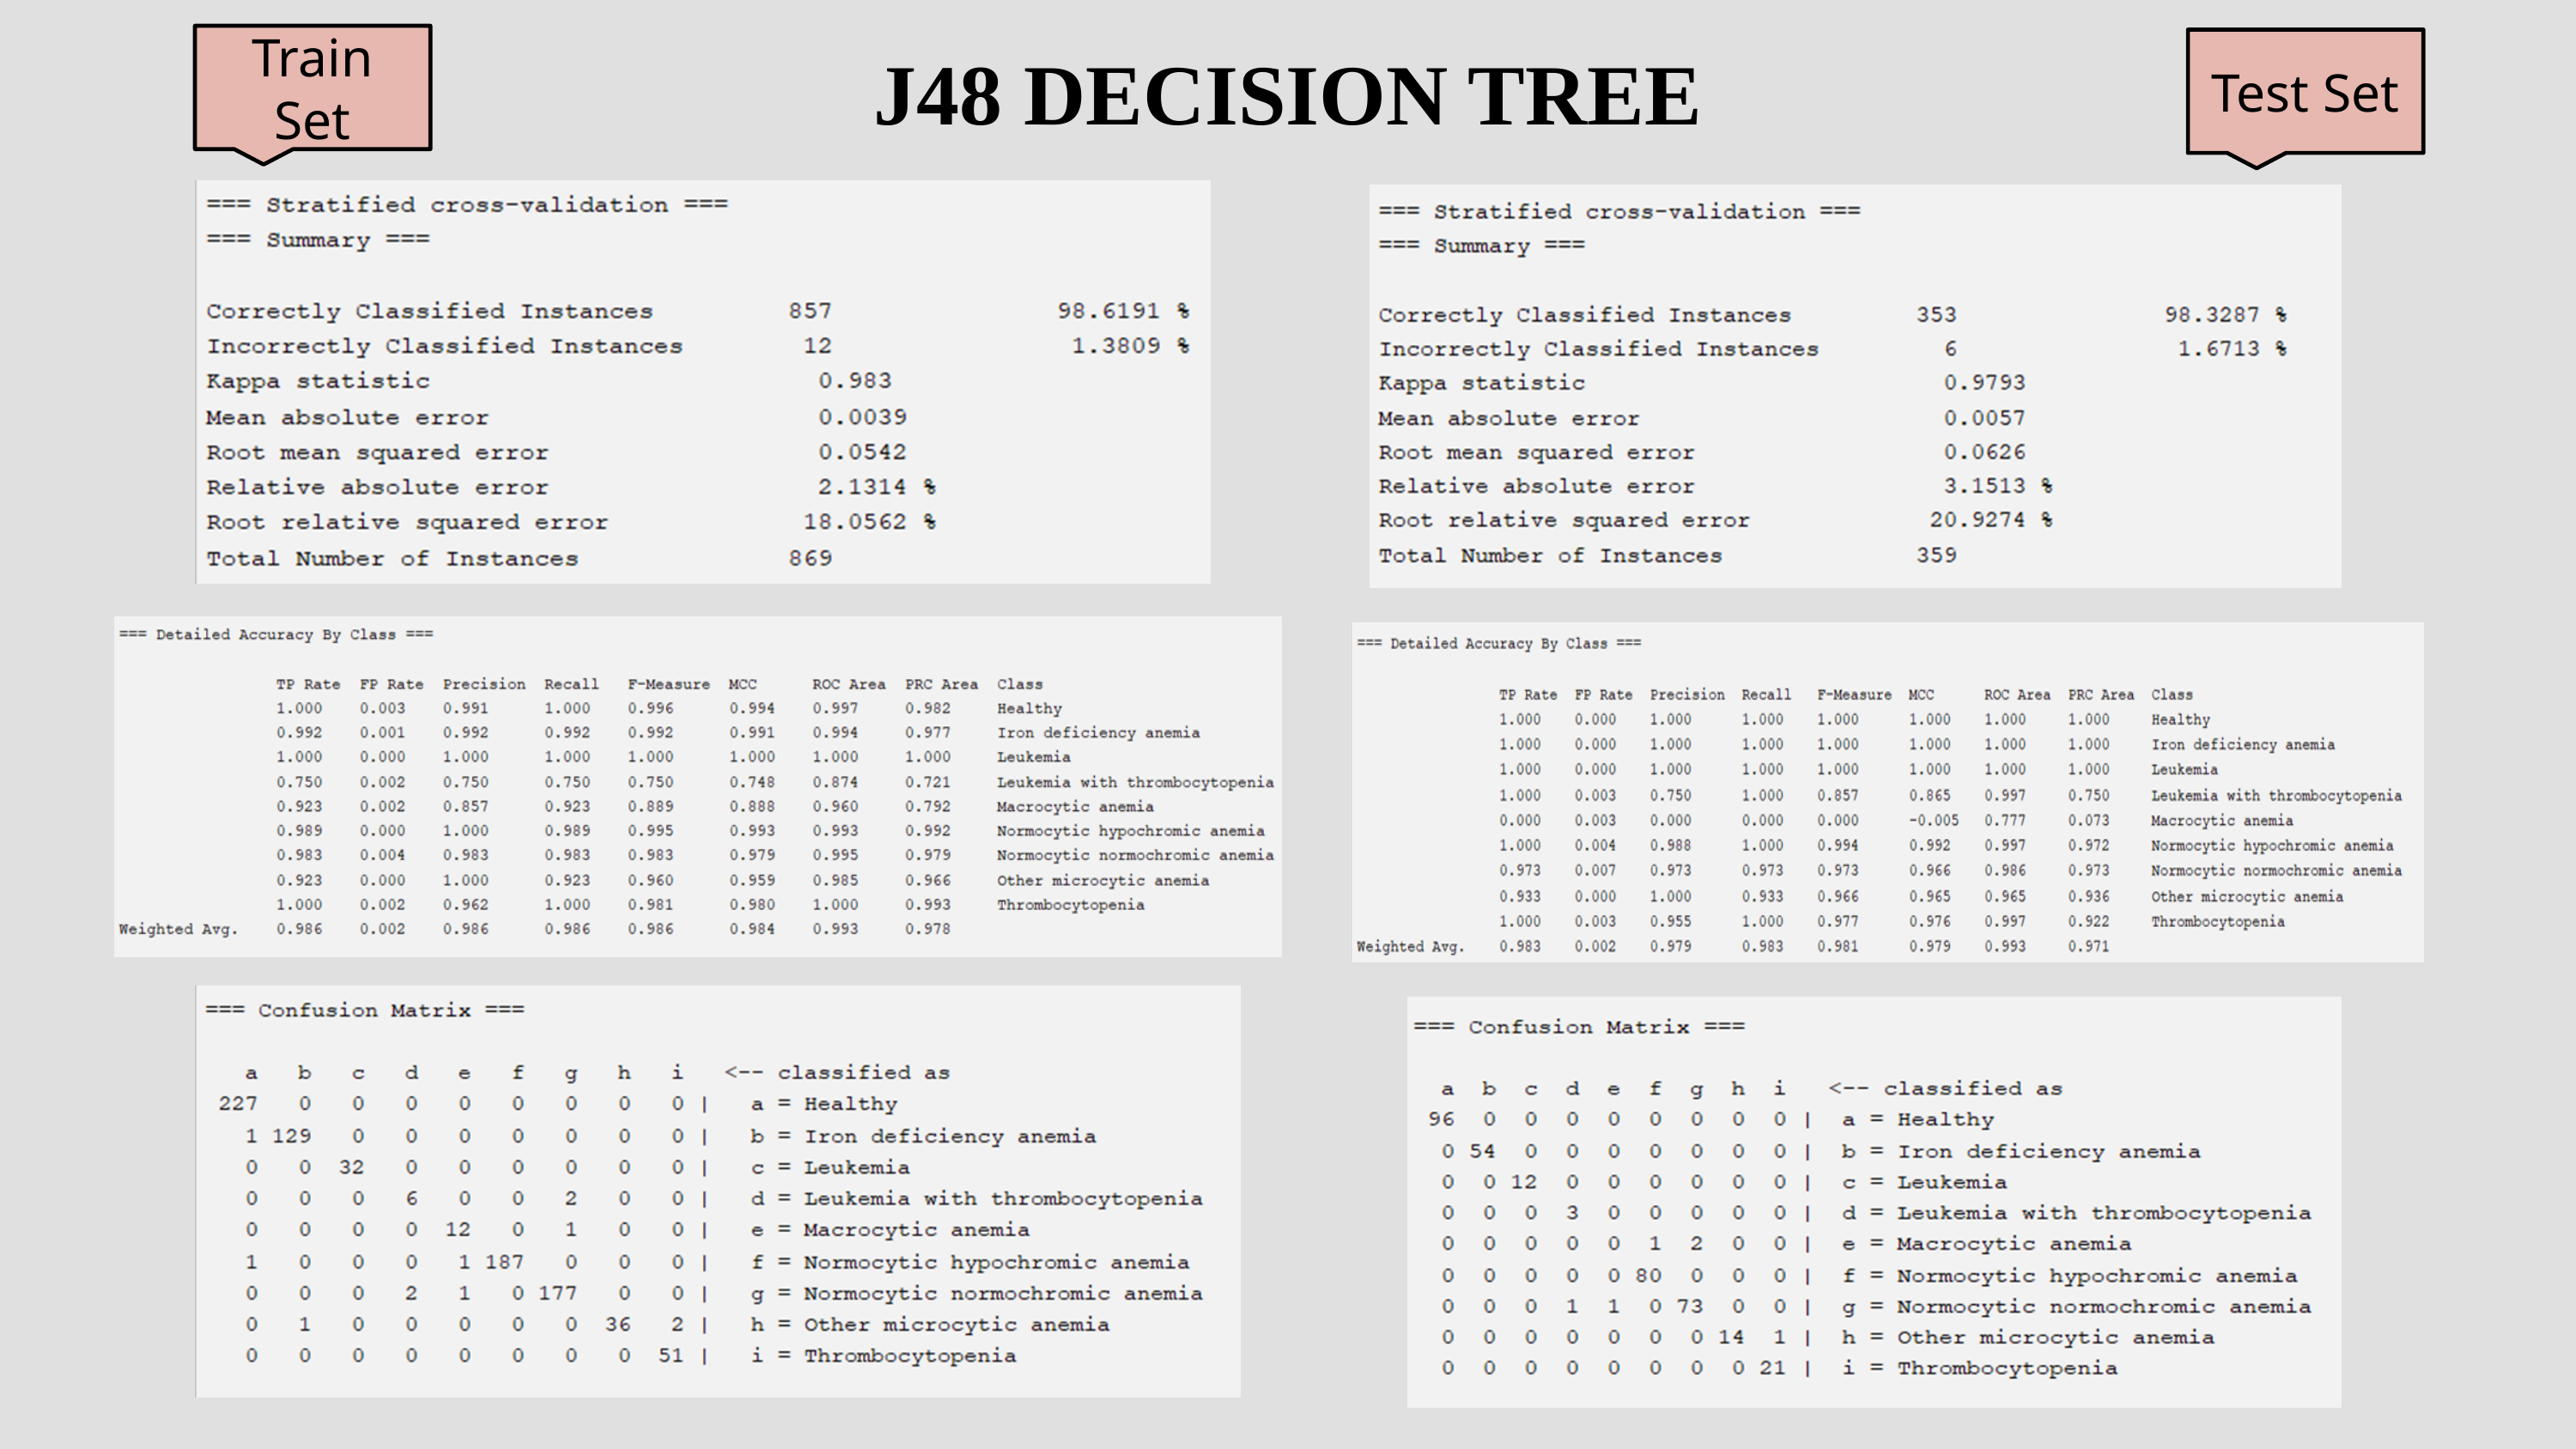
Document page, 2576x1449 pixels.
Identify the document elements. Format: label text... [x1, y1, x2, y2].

text_box J48 DECISION TREE [486, 39, 2090, 142]
picture [194, 180, 1211, 585]
text_box Test Set [2188, 29, 2424, 169]
picture [1407, 996, 2342, 1408]
picture [1350, 621, 2424, 962]
picture [1369, 184, 2342, 588]
picture [114, 616, 1283, 957]
text_box Train Set [195, 26, 431, 165]
picture [194, 985, 1241, 1397]
text_box [209, 482, 2505, 996]
